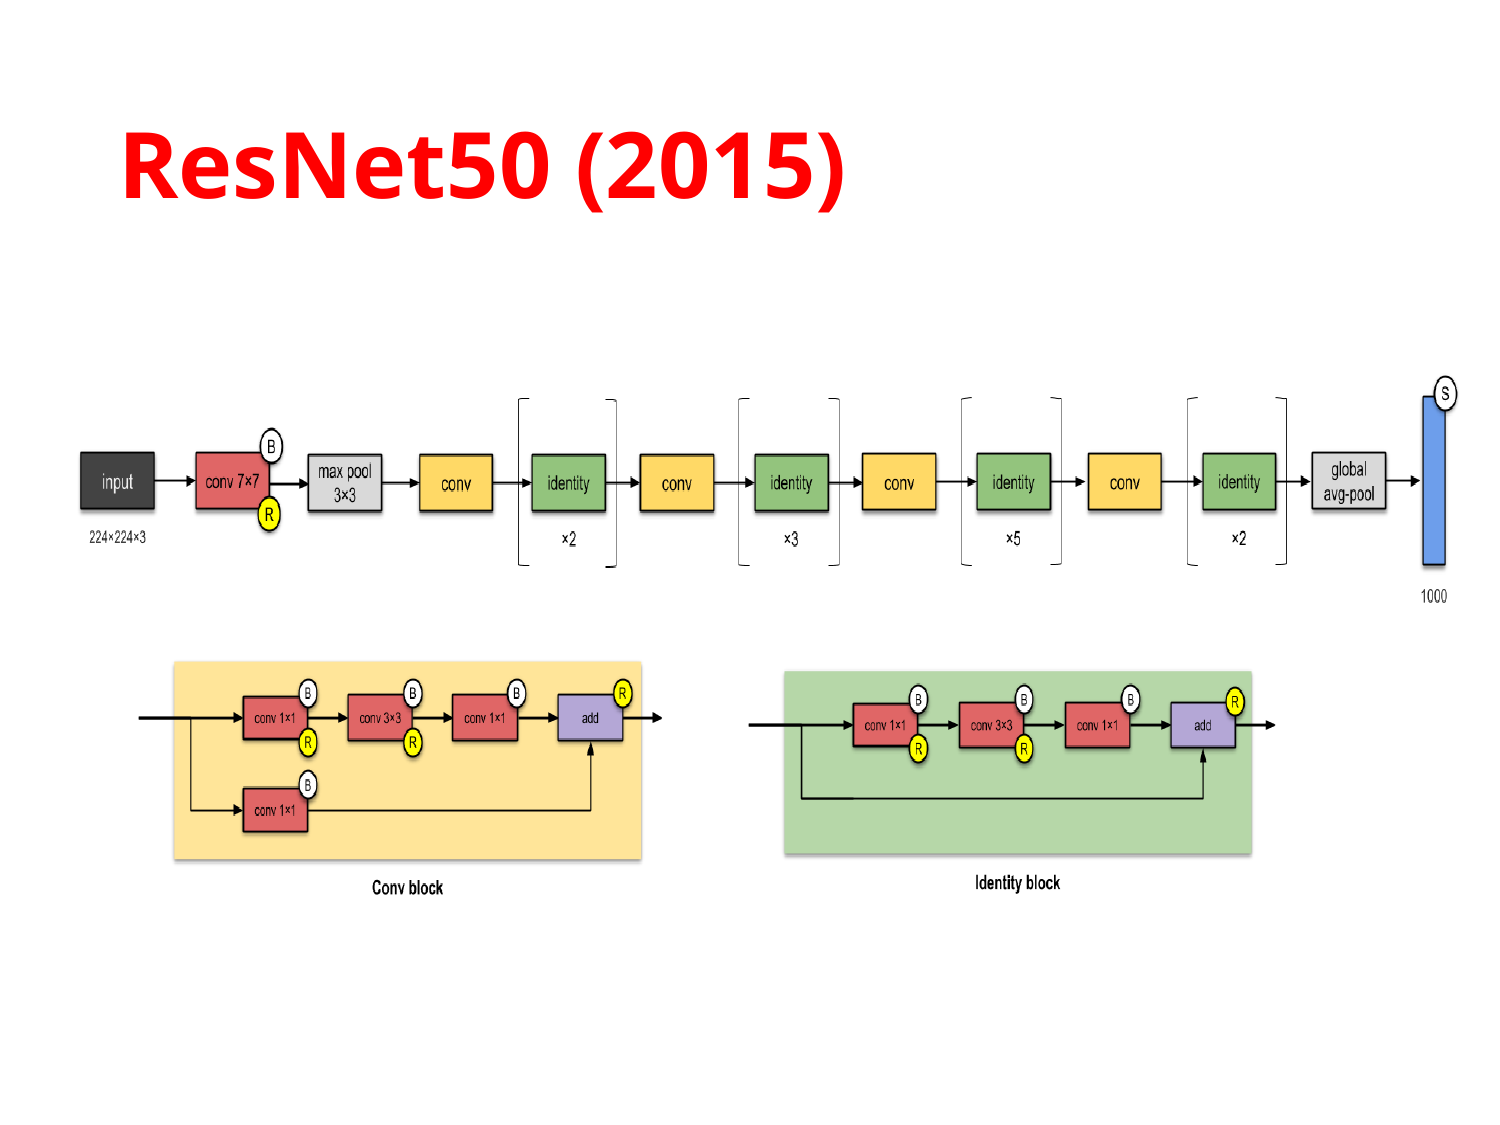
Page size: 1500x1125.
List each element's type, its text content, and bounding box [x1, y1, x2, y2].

title ResNet50 (2015) [103, 59, 1397, 278]
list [45, 326, 1491, 960]
